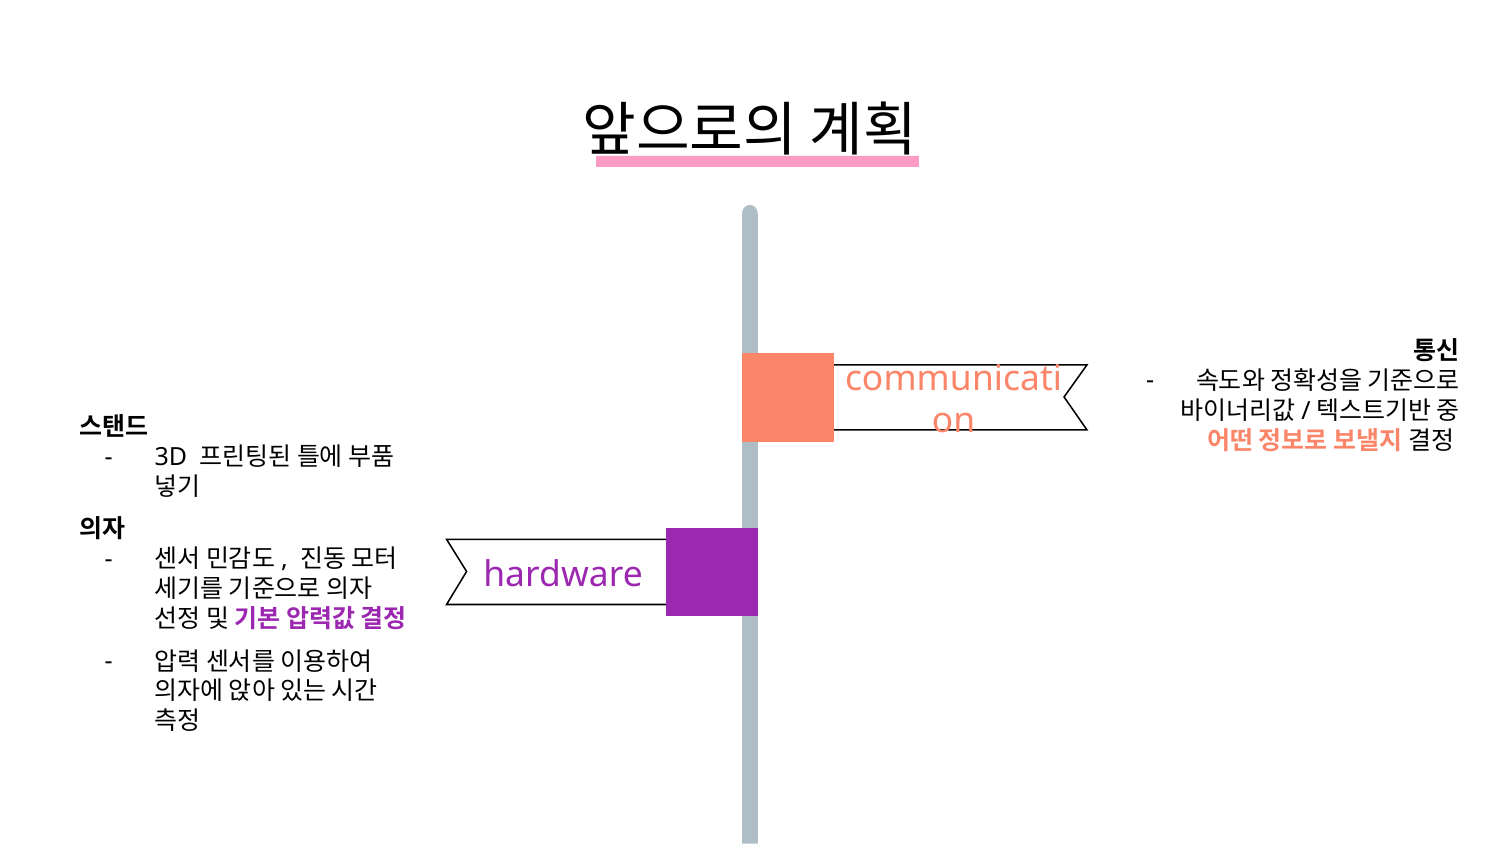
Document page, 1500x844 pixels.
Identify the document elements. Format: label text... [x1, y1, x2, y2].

text_box [742, 789, 758, 844]
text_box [64, 365, 759, 781]
text_box [742, 204, 758, 326]
text_box [596, 155, 919, 167]
title 앞으로의 계획 [116, 88, 1384, 167]
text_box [741, 328, 1476, 461]
